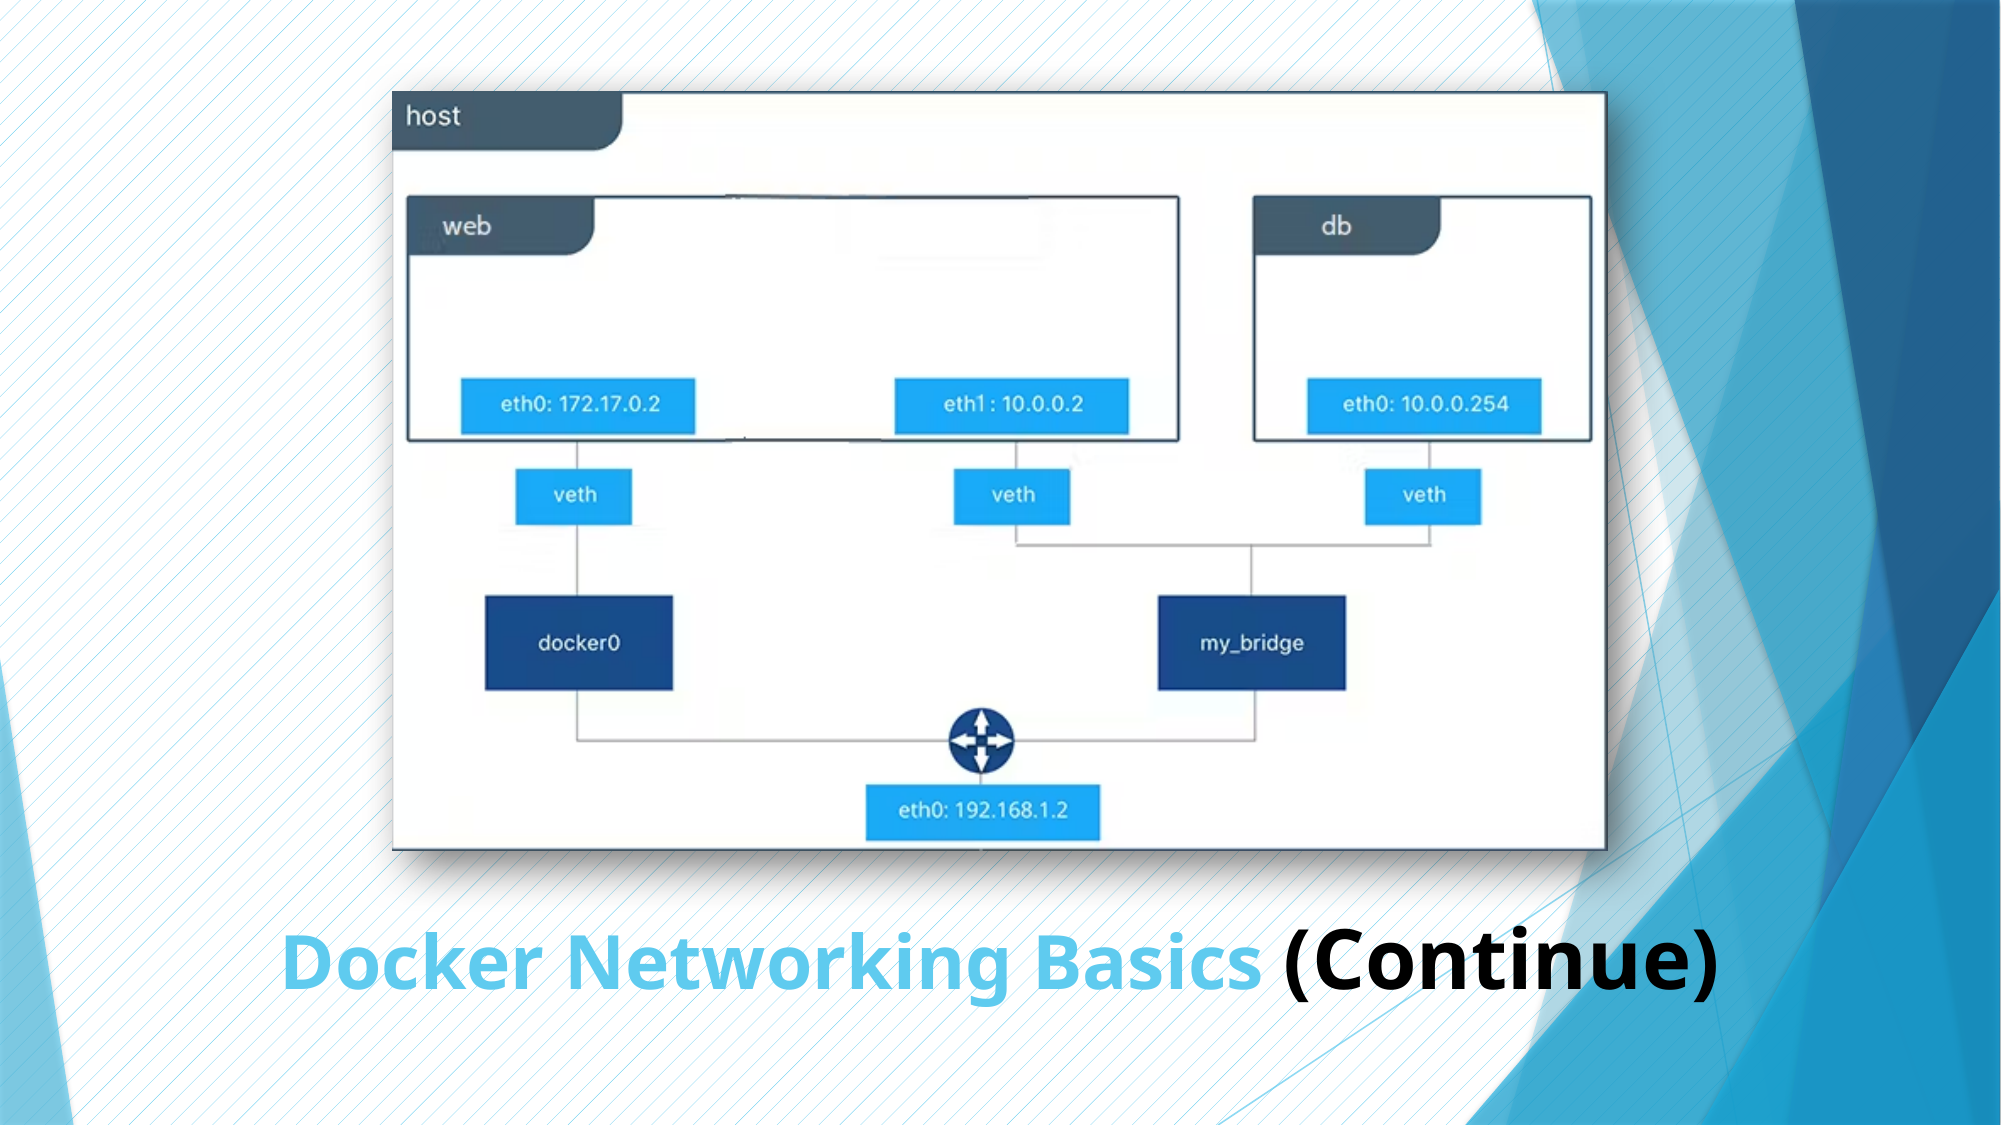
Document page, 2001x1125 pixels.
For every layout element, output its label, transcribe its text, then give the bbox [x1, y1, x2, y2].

title Docker Networking Basics (Continue) [137, 878, 1863, 1034]
picture [391, 90, 1608, 852]
